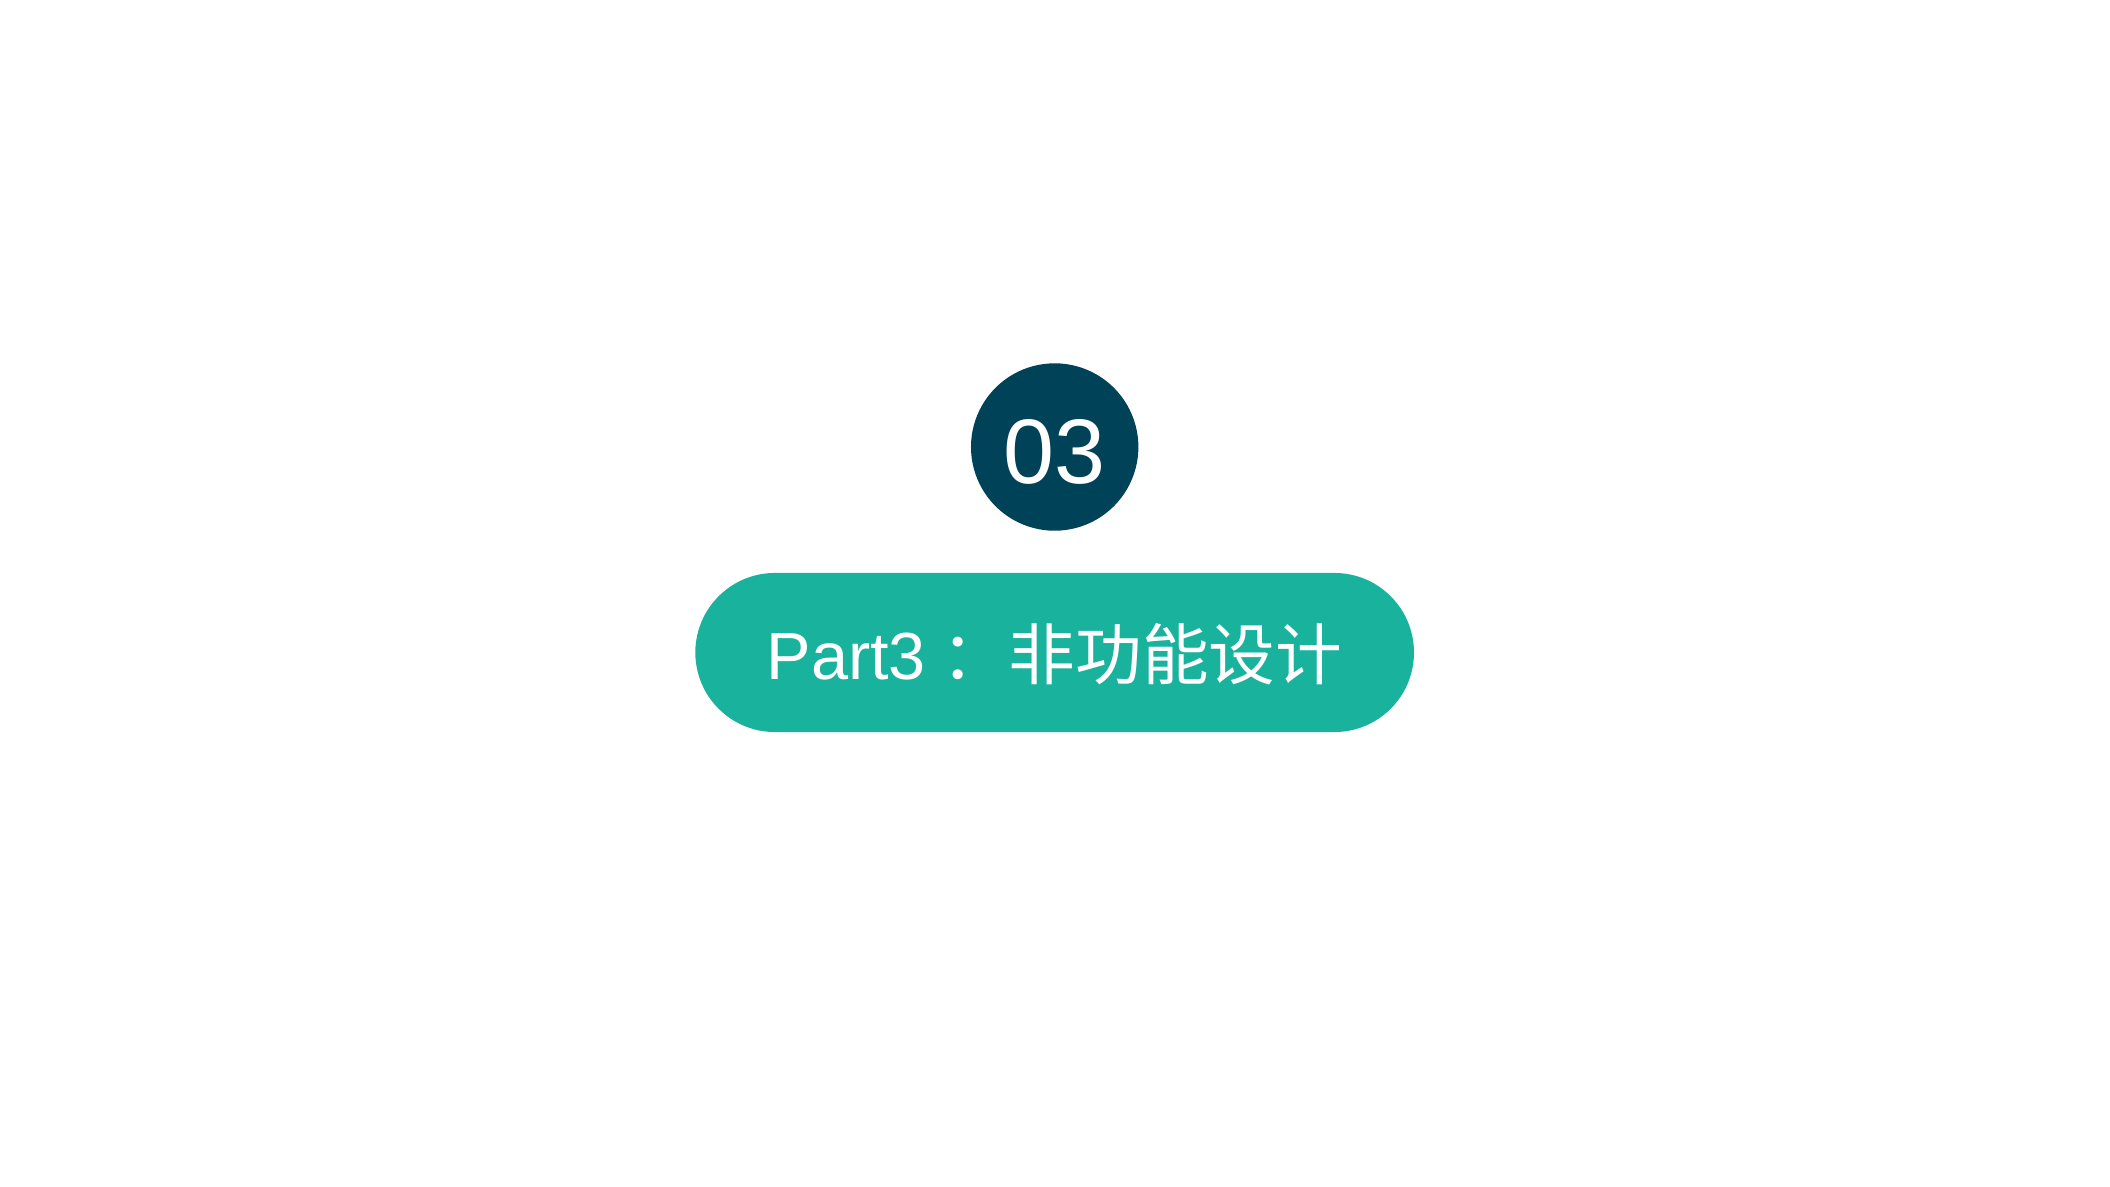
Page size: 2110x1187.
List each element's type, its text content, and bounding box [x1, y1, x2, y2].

text_box 03 [969, 362, 1140, 532]
text_box [694, 571, 1416, 734]
